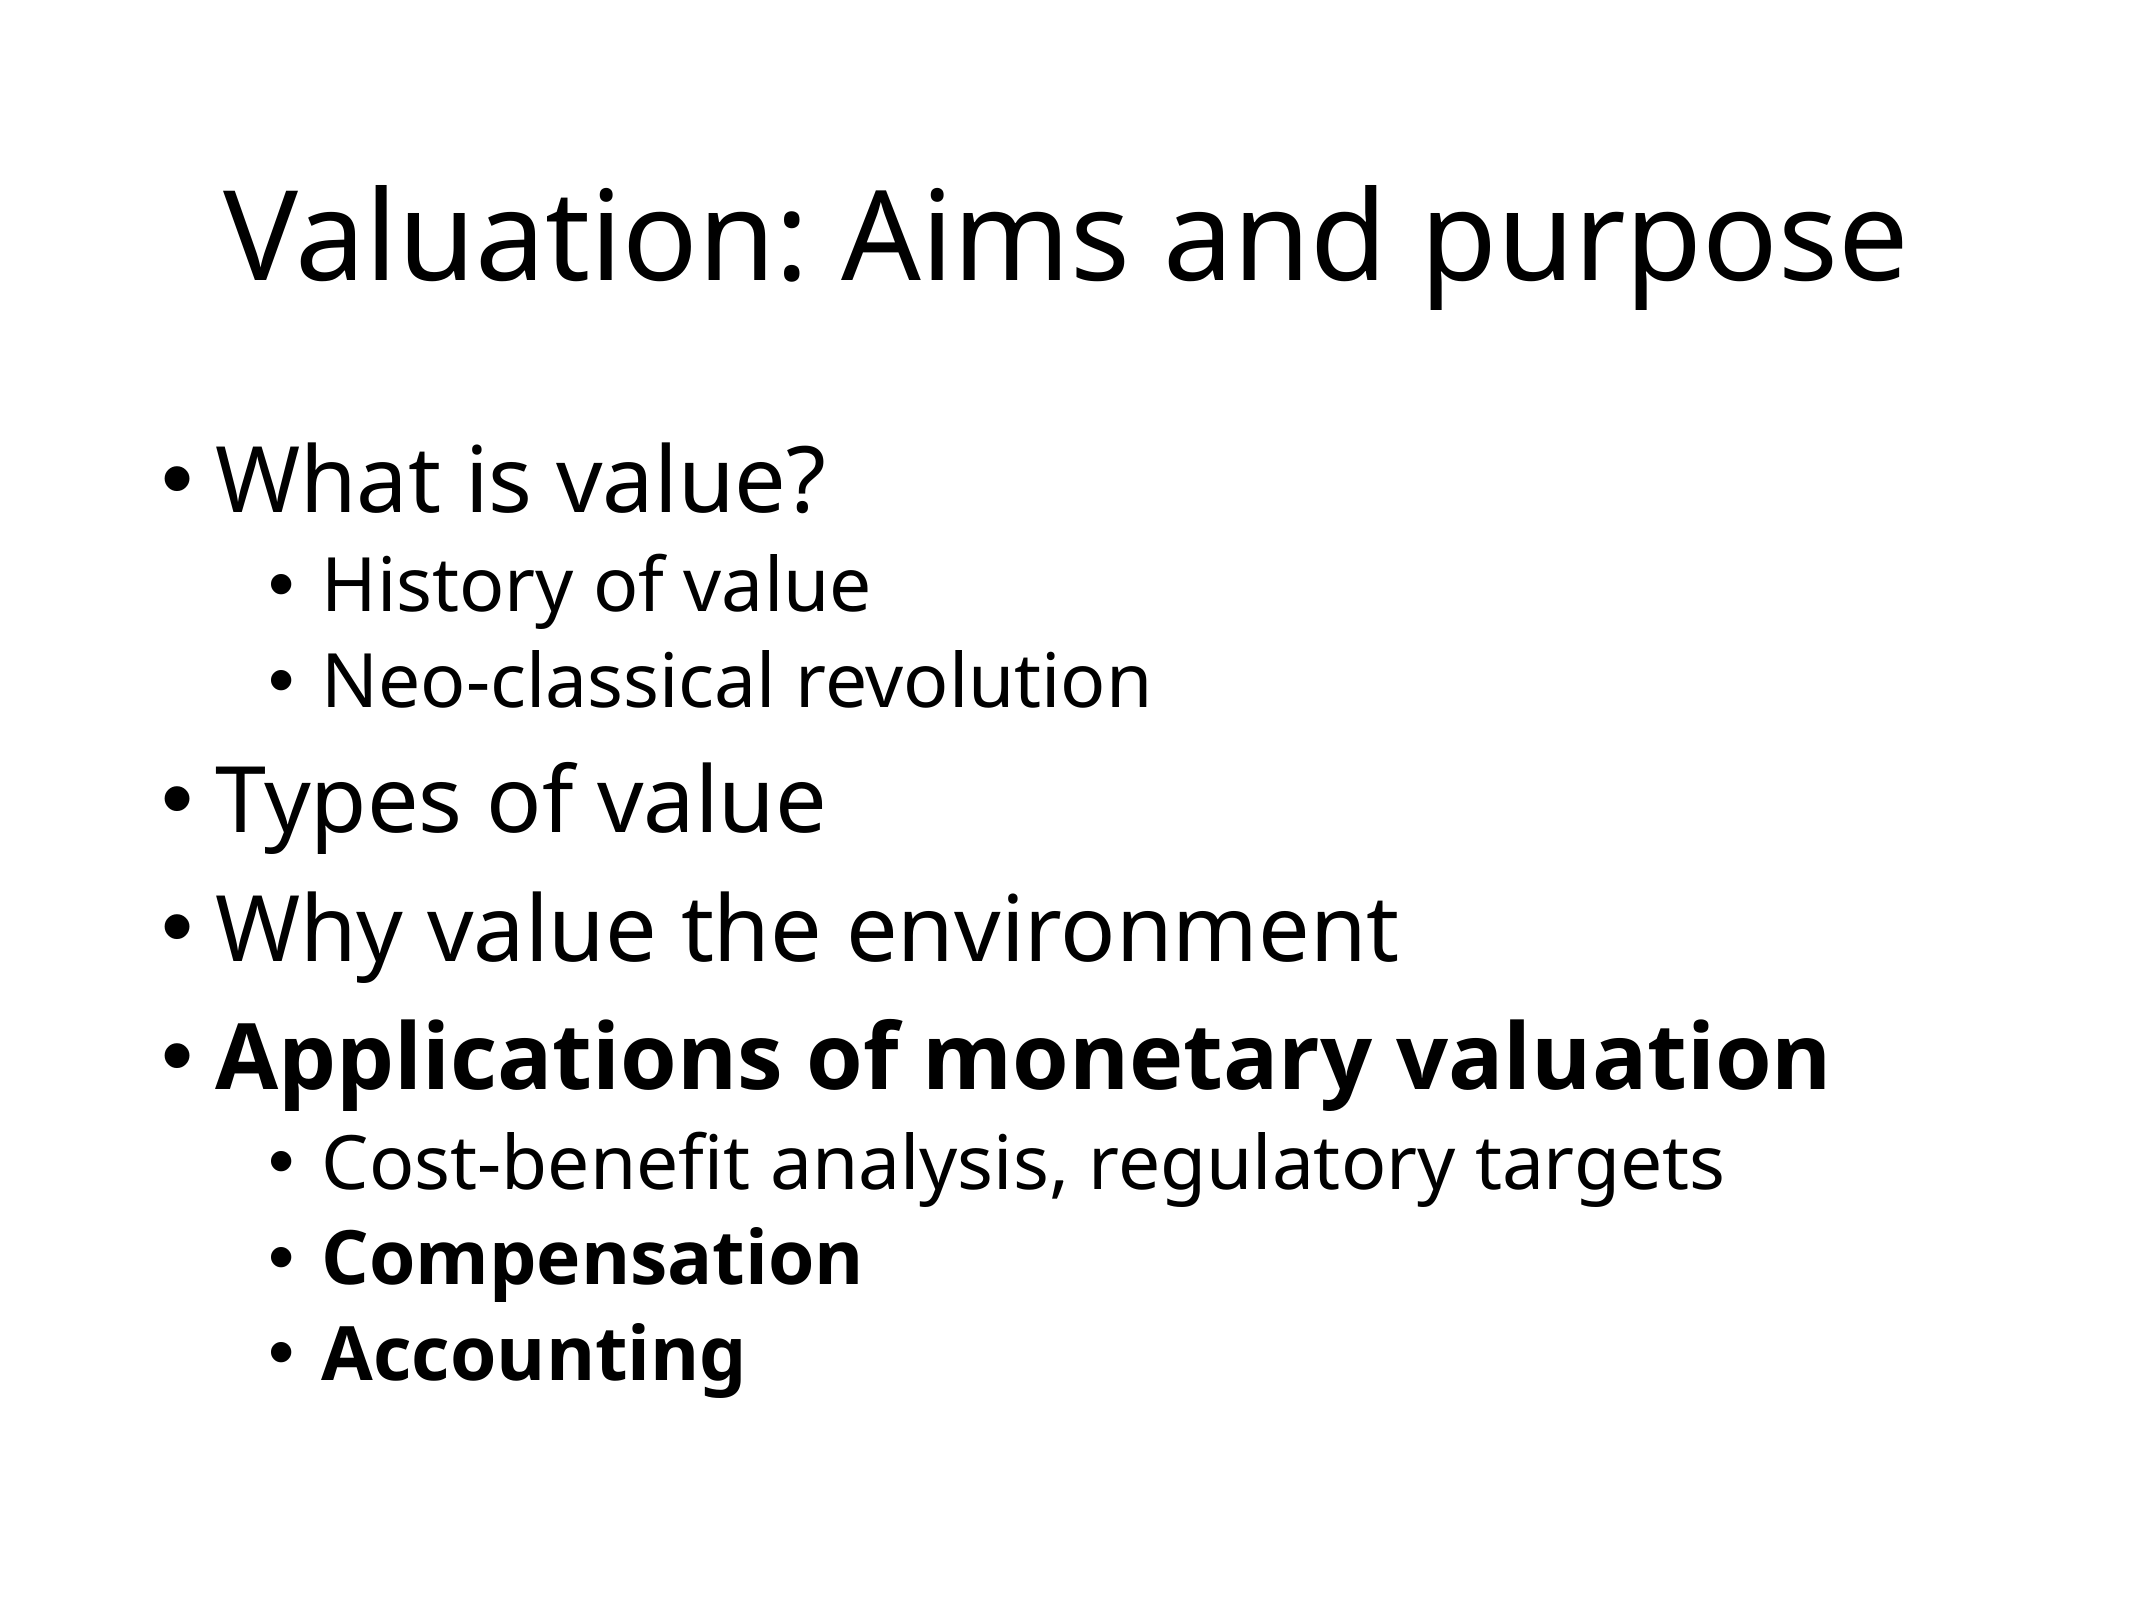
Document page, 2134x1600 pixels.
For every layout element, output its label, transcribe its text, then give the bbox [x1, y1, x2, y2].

list What is value? History of value Neo-classical revolution Types of value Why value the environment Applications of monetary valuation Cost-benefit analysis, regulatory targets Compensation Accounting [146, 425, 1987, 1442]
title Valuation: Aims and purpose [146, 85, 1987, 395]
